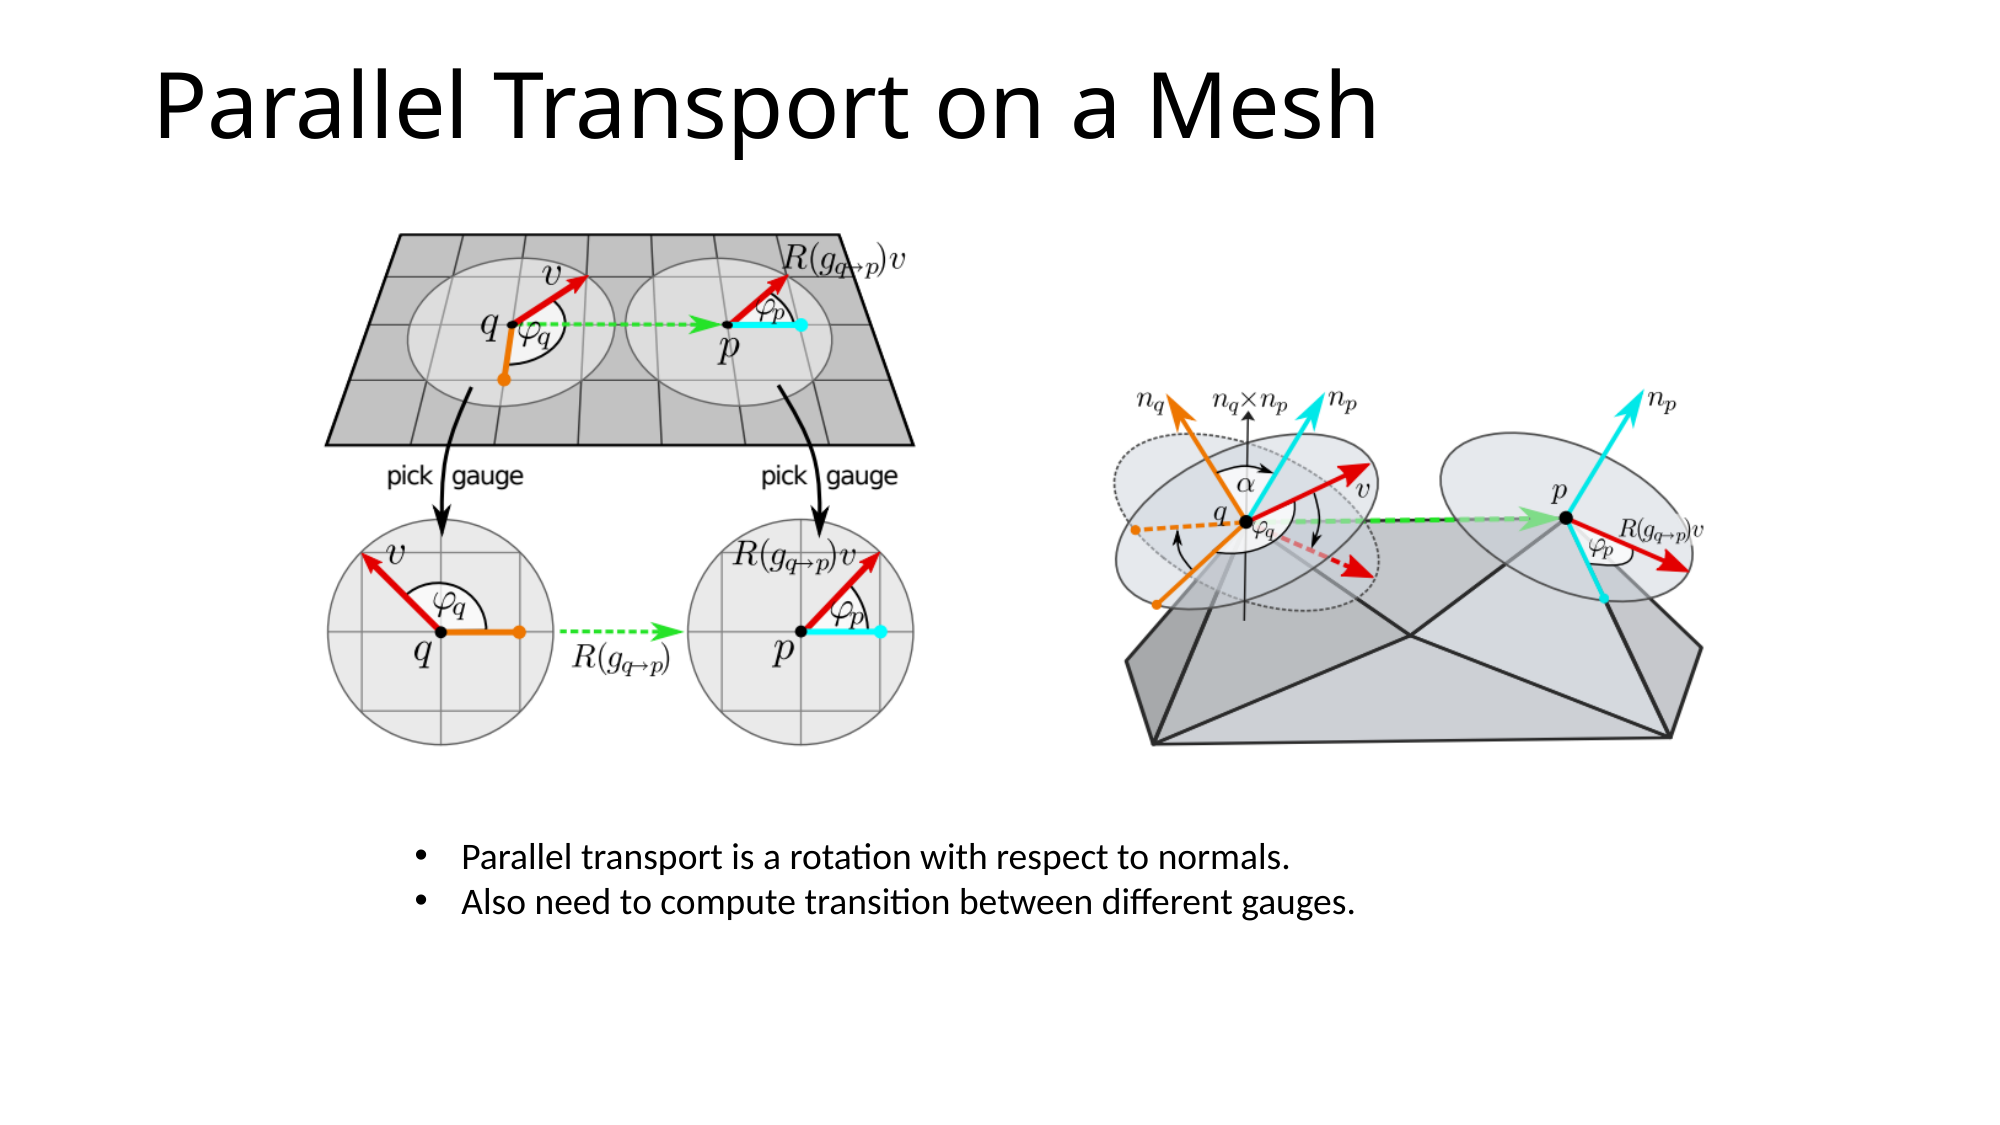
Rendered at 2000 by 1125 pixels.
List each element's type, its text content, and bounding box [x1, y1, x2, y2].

title Parallel Transport on a Mesh [137, 0, 1862, 218]
picture [175, 162, 1824, 750]
text_box Parallel transport is a rotation with respect to normals. Also need to compute transition between different gauges. [399, 824, 2000, 930]
